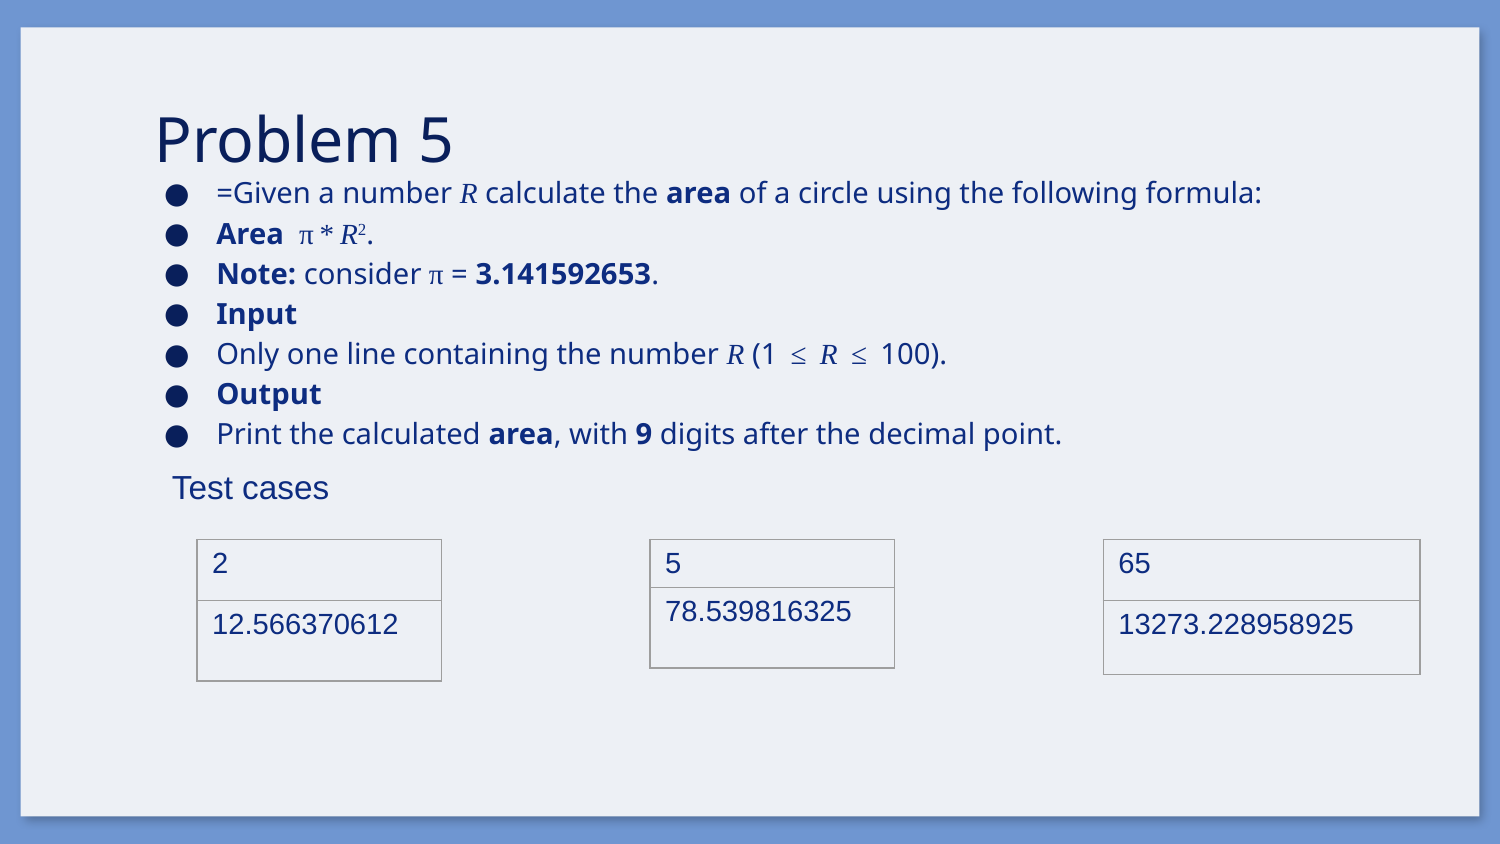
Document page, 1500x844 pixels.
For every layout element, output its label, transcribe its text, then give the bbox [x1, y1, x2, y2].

text_box Test cases [157, 458, 383, 514]
table_cell 13273.228958925 [1104, 601, 1419, 674]
table_cell 78.539816325 [651, 588, 894, 667]
table_cell 12.566370612 [198, 601, 441, 680]
table_header 65 [1104, 540, 1419, 600]
subtitle =Given a number R calculate the area of a circle using the following formula: Area π * R2. Note: consider π = 3.141592653. Input Only one line containing the number R (1 ≤ R ≤ 100). Output Print the calculated area, with 9 digits after the decimal point. [126, 146, 1500, 515]
table_header 5 [651, 540, 894, 587]
title Problem 5 [118, 85, 492, 180]
table_header 2 [198, 540, 441, 600]
